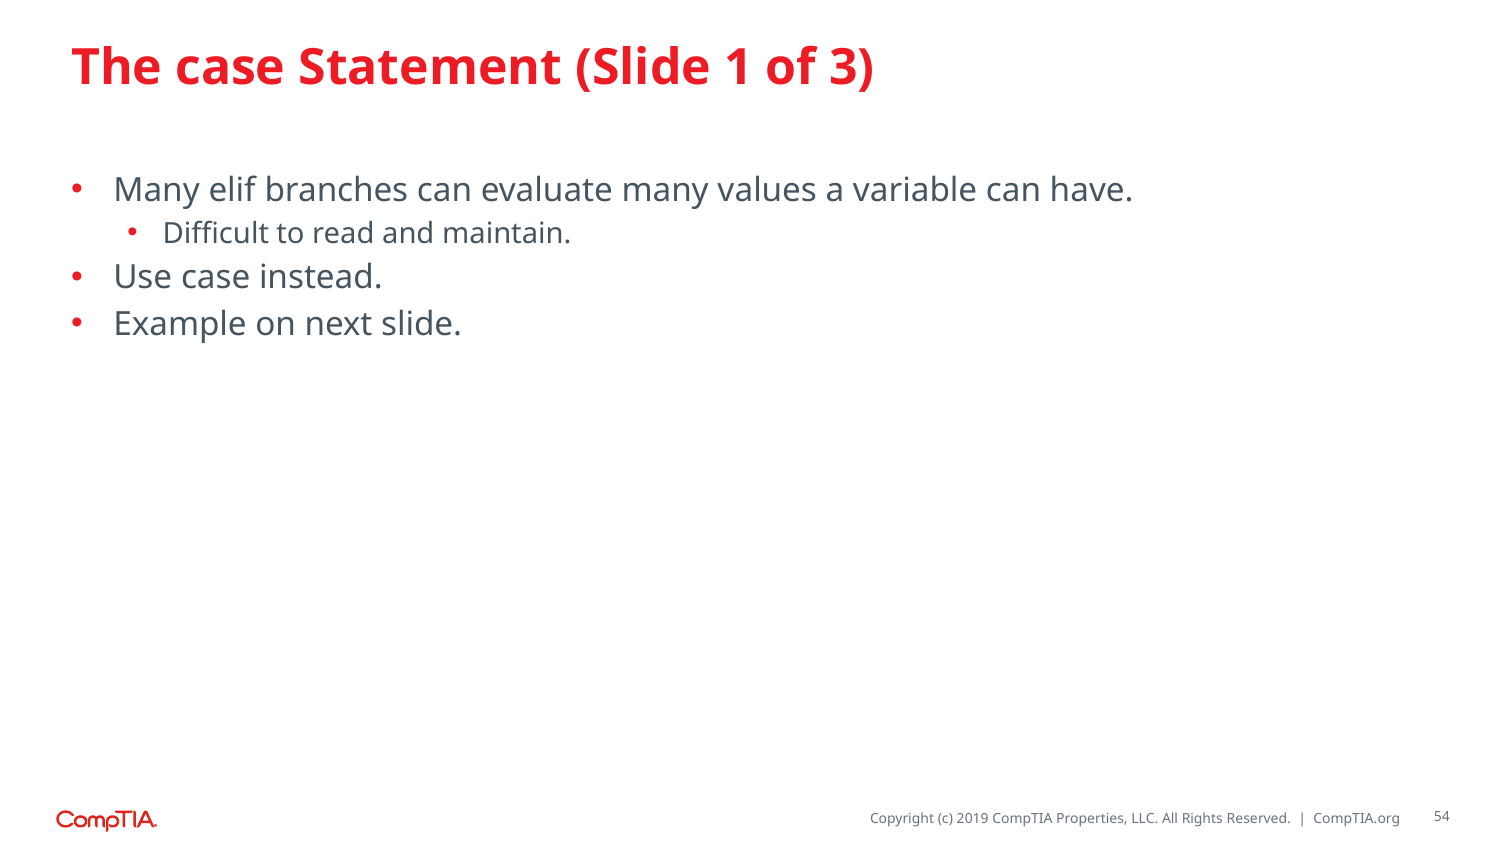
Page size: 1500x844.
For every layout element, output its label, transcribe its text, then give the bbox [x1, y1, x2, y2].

list Many elif branches can evaluate many values a variable can have. Difficult to read and maintain. Use case instead. Example on next slide. [56, 160, 1444, 746]
title The case Statement (Slide 1 of 3) [56, 12, 1444, 117]
slide_number 54 [1407, 800, 1450, 835]
